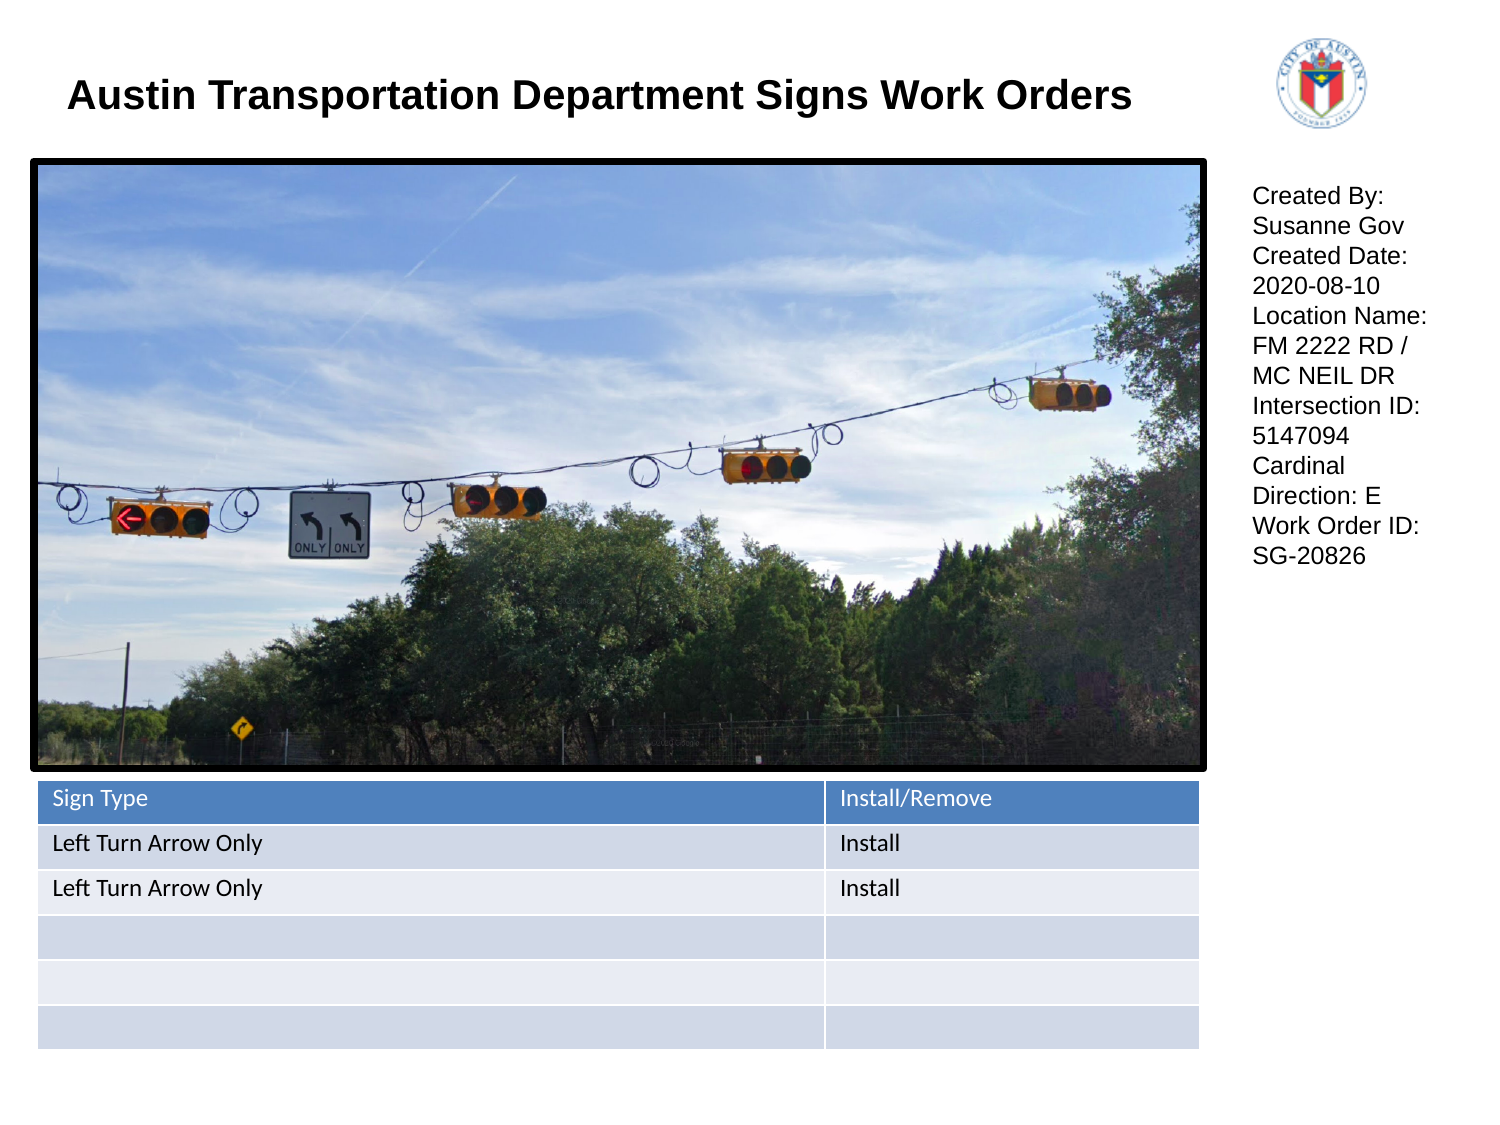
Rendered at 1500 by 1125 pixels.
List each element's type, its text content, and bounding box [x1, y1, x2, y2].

table_cell [38, 1006, 824, 1049]
text_box Austin Transportation Department Signs Work Orders [51, 60, 1149, 125]
table_cell [38, 961, 824, 1004]
picture [1274, 37, 1369, 132]
table_header Sign Type [38, 781, 824, 824]
table_cell [826, 961, 1199, 1004]
table_cell [38, 916, 824, 959]
table_cell Install [826, 826, 1199, 869]
table_header Install/Remove [826, 781, 1199, 824]
table_cell [826, 916, 1199, 959]
table_cell [826, 1006, 1199, 1049]
table_cell Install [826, 871, 1199, 914]
picture [37, 164, 1201, 766]
text_box Created By: Susanne Gov Created Date: 2020-08-10 Location Name: FM 2222 RD / MC NEIL DR Intersection ID: 5147094 Cardinal Direction: E Work Order ID: SG-20826 [1237, 172, 1463, 577]
table_cell Left Turn Arrow Only [38, 871, 824, 914]
table_cell Left Turn Arrow Only [38, 826, 824, 869]
